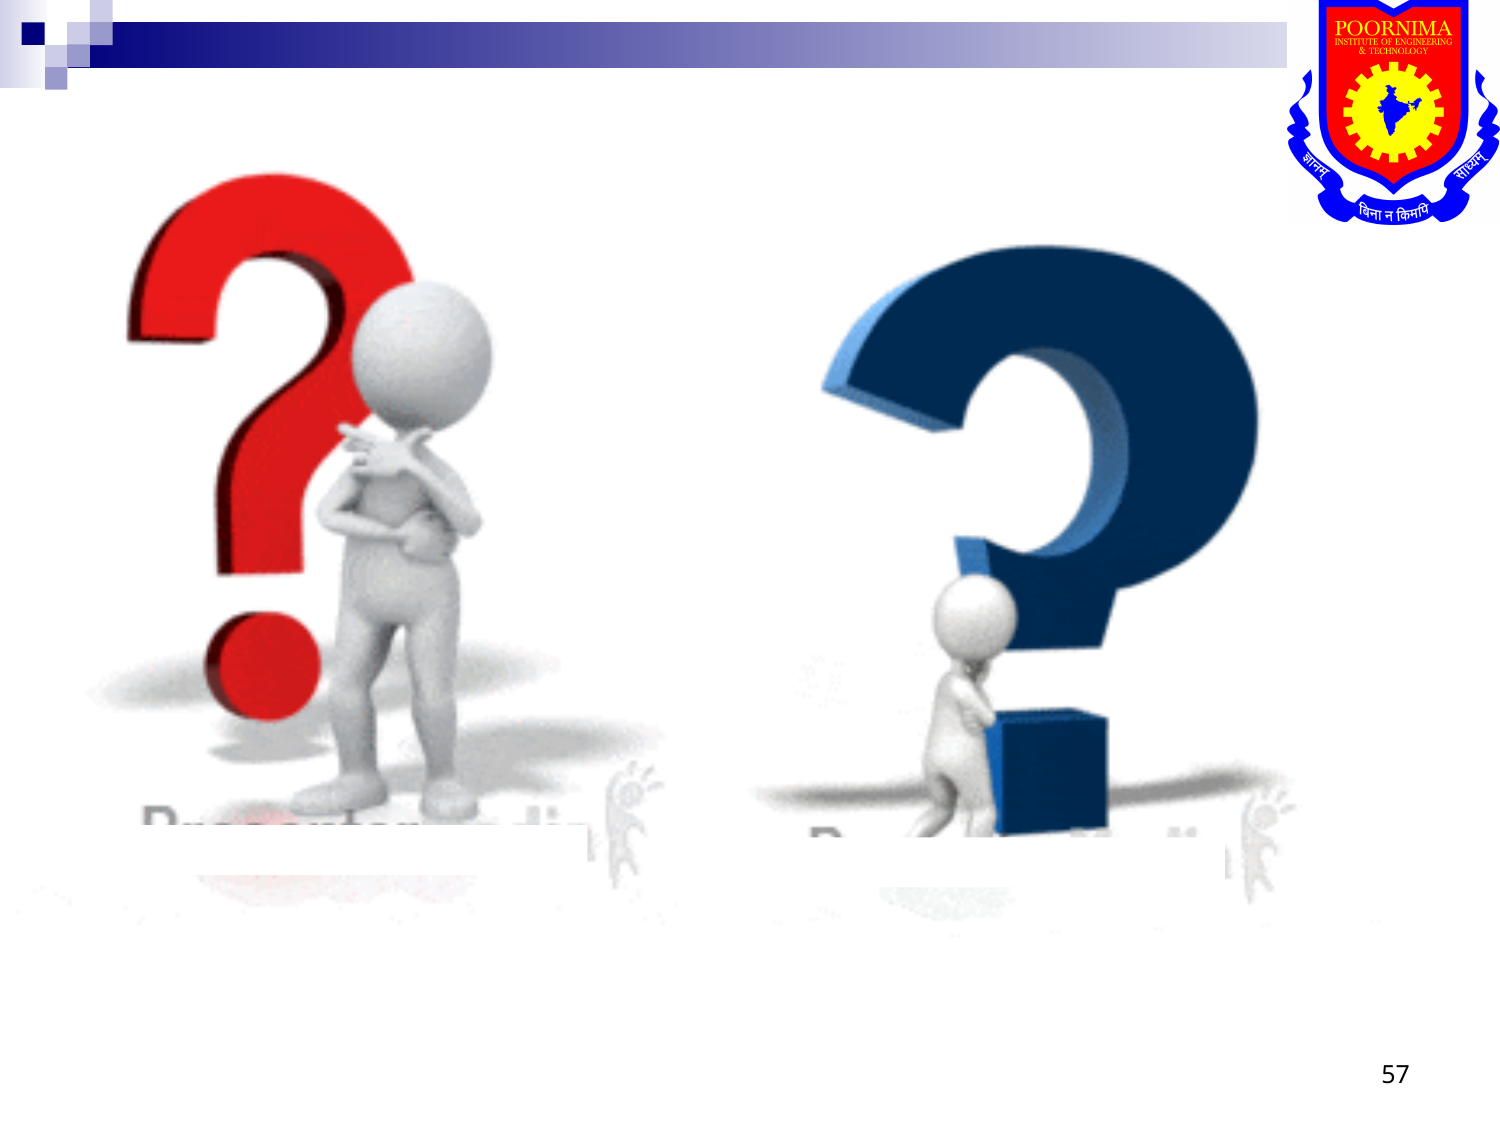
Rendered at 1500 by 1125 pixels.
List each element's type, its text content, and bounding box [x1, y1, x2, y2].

slide_number 57 [1074, 1024, 1426, 1101]
picture [1287, 0, 1500, 226]
picture [0, 162, 1388, 938]
